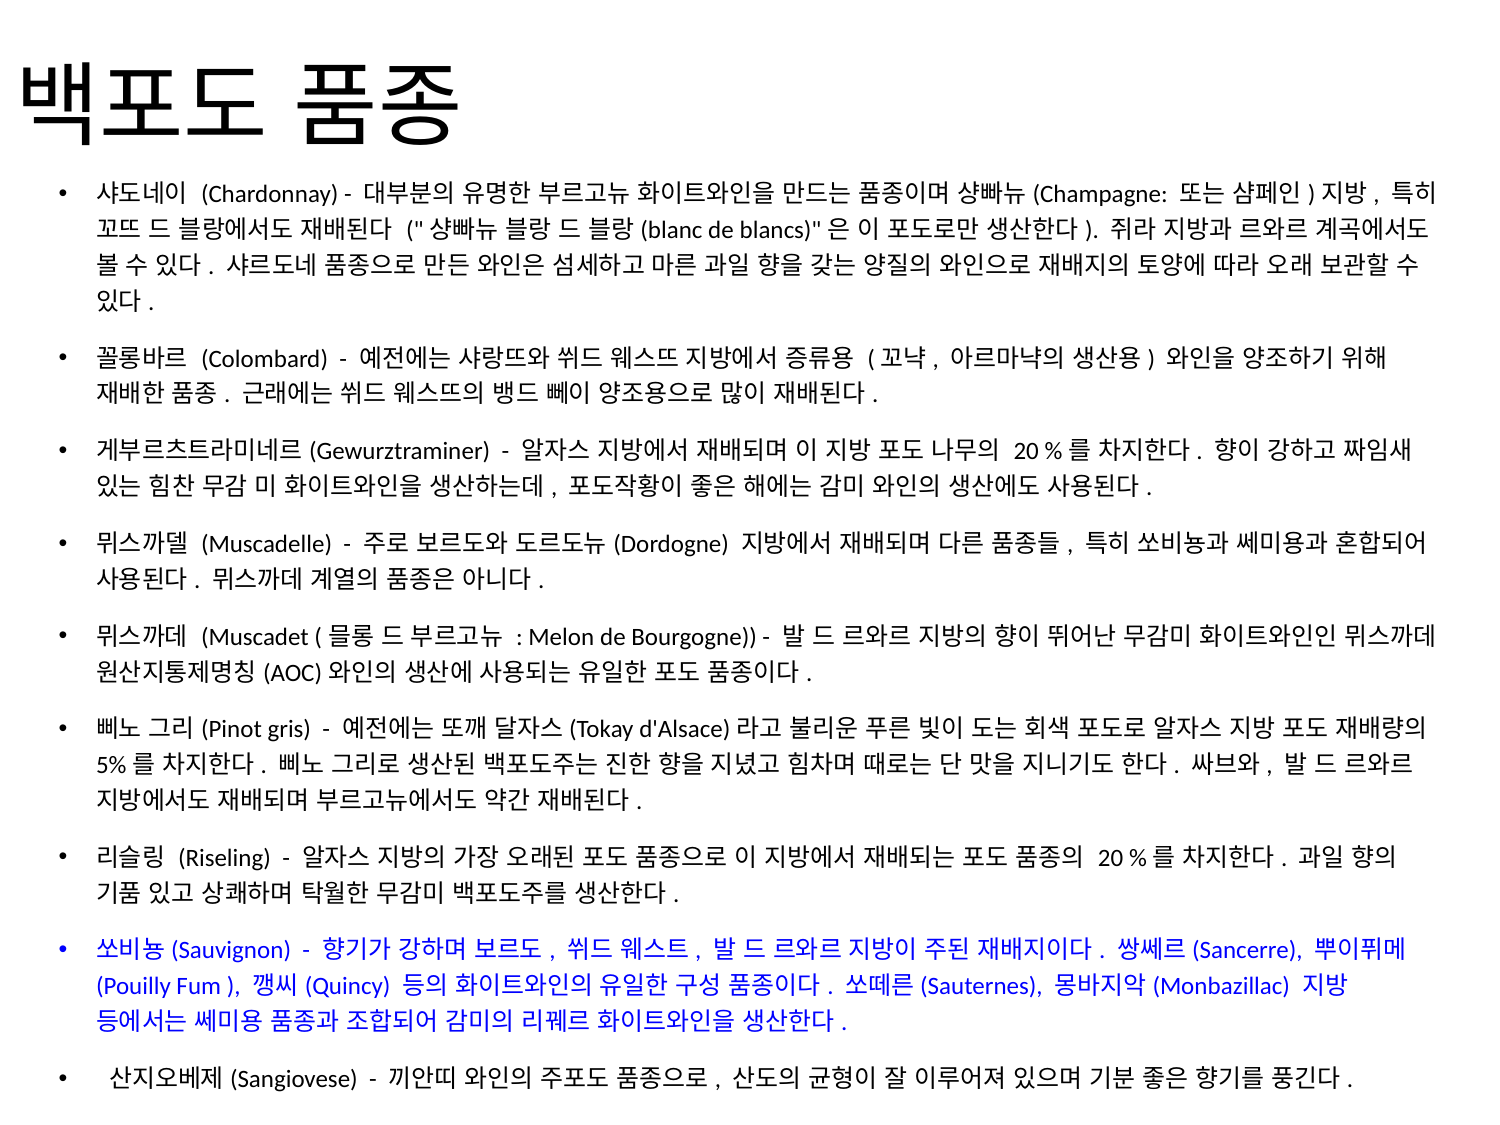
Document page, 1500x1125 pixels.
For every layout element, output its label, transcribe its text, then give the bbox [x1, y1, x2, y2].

title 백포도 품종 [0, 0, 1294, 218]
list 샤도네이 (Chardonnay) - 대부분의 유명한 부르고뉴 화이트와인을 만드는 품종이며 샹빠뉴(Champagne: 또는 샴페인)지방, 특히 꼬뜨 드 블랑에서도 재배된다 ("샹빠뉴 블랑 드 블랑(blanc de blancs)"은 이 포도로만 생산한다). 쥐라 지방과 르와르 계곡에서도 볼 수 있다. 샤르도네 품종으로 만든 와인은 섬세하고 마른 과일 향을 갖는 양질의 와인으로 재배지의 토양에 따라 오래 보관할 수 있다. 꼴롱바르 (Colombard) - 예전에는 샤랑뜨와 쒸드 웨스뜨 지방에서 증류용 (꼬냑, 아르마냑의 생산용) 와인을 양조하기 위해 재배한 품종. 근래에는 쒸드 웨스뜨의 뱅드 뻬이 양조용으로 많이 재배된다. 게부르츠트라미네르(Gewurztraminer) - 알자스 지방에서 재배되며 이 지방 포도 나무의 20 %를 차지한다. 향이 강하고 짜임새 있는 힘찬 무감 미 화이트와인을 생산하는데, 포도작황이 좋은 해에는 감미 와인의 생산에도 사용된다. 뮈스까델 (Muscadelle) - 주로 보르도와 도르도뉴(Dordogne) 지방에서 재배되며 다른 품종들, 특히 쏘비뇽과 쎄미용과 혼합되어 사용된다. 뮈스까데 계열의 품종은 아니다. 뮈스까데 (Muscadet (믈롱 드 부르고뉴 : Melon de Bourgogne)) - 발 드 르와르 지방의 향이 뛰어난 무감미 화이트와인인 뮈스까데 원산지통제명칭(AOC)와인의 생산에 사용되는 유일한 포도 품종이다. 삐노 그리(Pinot gris) - 예전에는 또깨 달자스(Tokay d'Alsace)라고 불리운 푸른 빛이 도는 회색 포도로 알자스 지방 포도 재배량의 5%를 차지한다. 삐노 그리로 생산된 백포도주는 진한 향을 지녔고 힘차며 때로는 단 맛을 지니기도 한다. 싸브와, 발 드 르와르 지방에서도 재배되며 부르고뉴에서도 약간 재배된다. 리슬링 (Riseling) - 알자스 지방의 가장 오래된 포도 품종으로 이 지방에서 재배되는 포도 품종의 20 %를 차지한다. 과일 향의 기품 있고 상쾌하며 탁월한 무감미 백포도주를 생산한다. 쏘비뇽(Sauvignon) - 향기가 강하며 보르도, 쒸드 웨스트, 발 드 르와르 지방이 주된 재배지이다. 쌍쎄르(Sancerre), 뿌이퓌메(Pouilly Fum ), 깽씨(Quincy) 등의 화이트와인의 유일한 구성 품종이다. 쏘떼른(Sauternes), 몽바지악(Monbazillac) 지방 등에서는 쎄미용 품종과 조합되어 감미의 리꿰르 화이트와인을 생산한다. 산지오베제(Sangiovese) - 끼안띠 와인의 주포도 품종으로, 산도의 균형이 잘 이루어져 있으며 기분 좋은 향기를 풍긴다. [43, 164, 1460, 1099]
